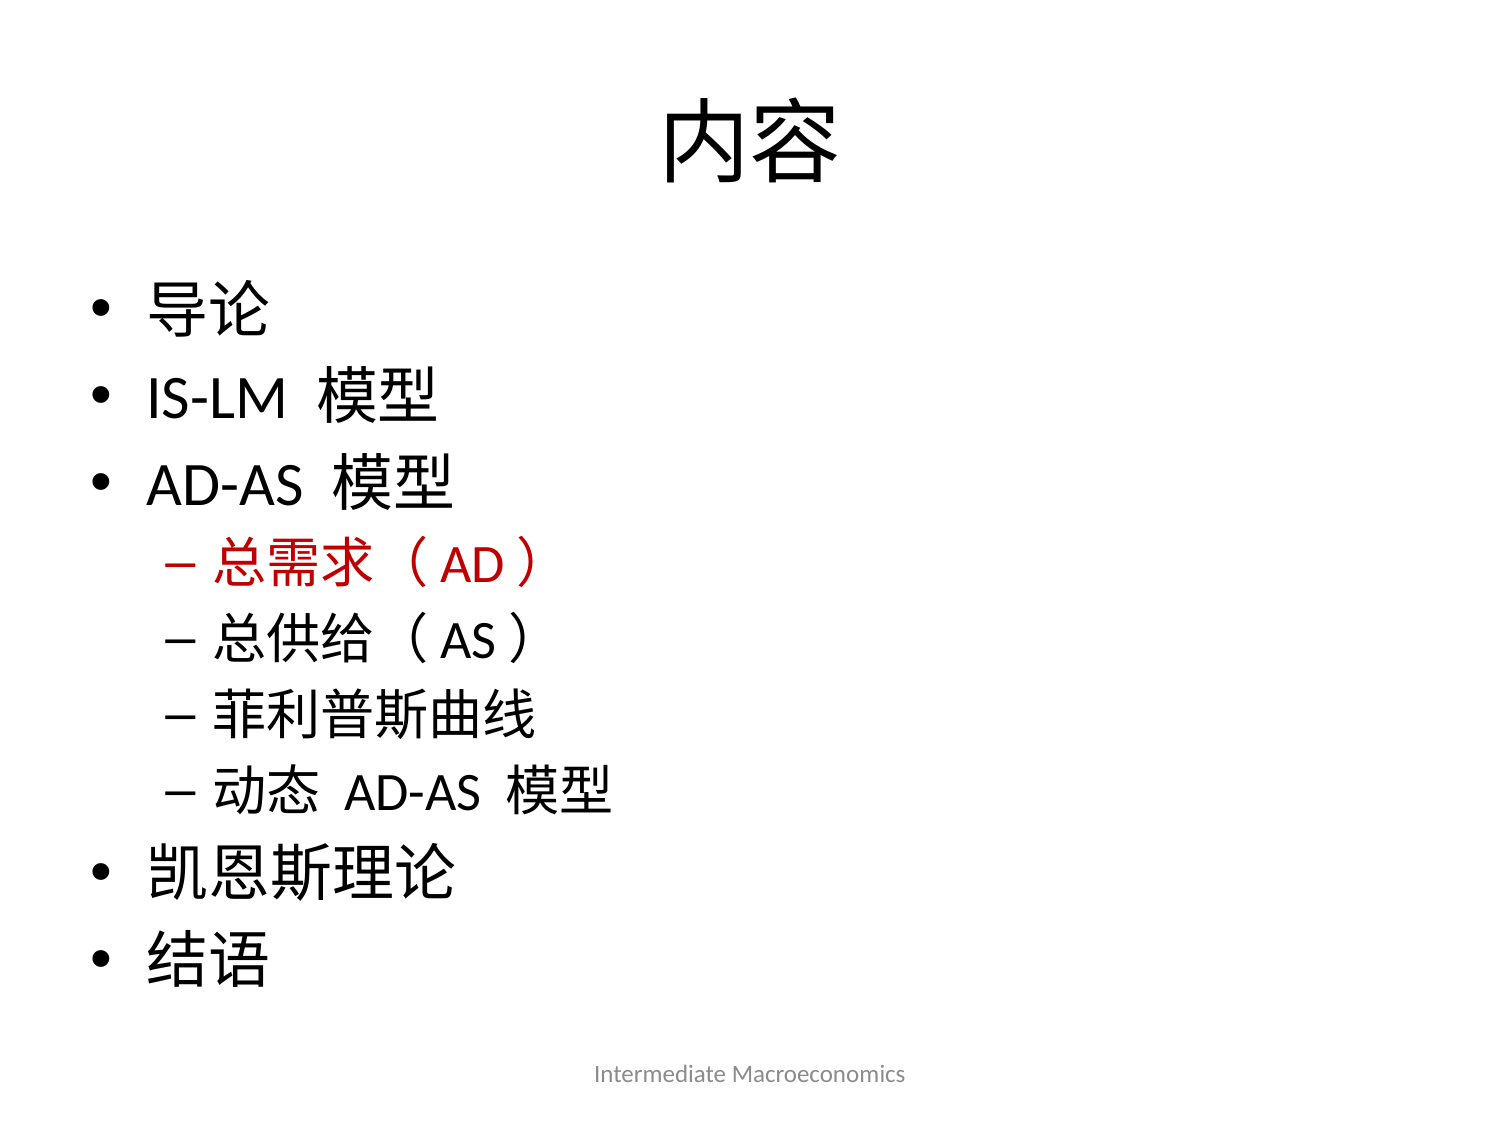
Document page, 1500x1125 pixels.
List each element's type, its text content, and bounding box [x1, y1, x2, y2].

title 内容 [75, 45, 1425, 233]
footer Intermediate Macroeconomics [512, 1042, 988, 1103]
list 导论 IS-LM 模型 AD-AS 模型 总需求（AD） 总供给（AS） 菲利普斯曲线 动态 AD-AS 模型 凯恩斯理论 结语 [75, 262, 1425, 1005]
